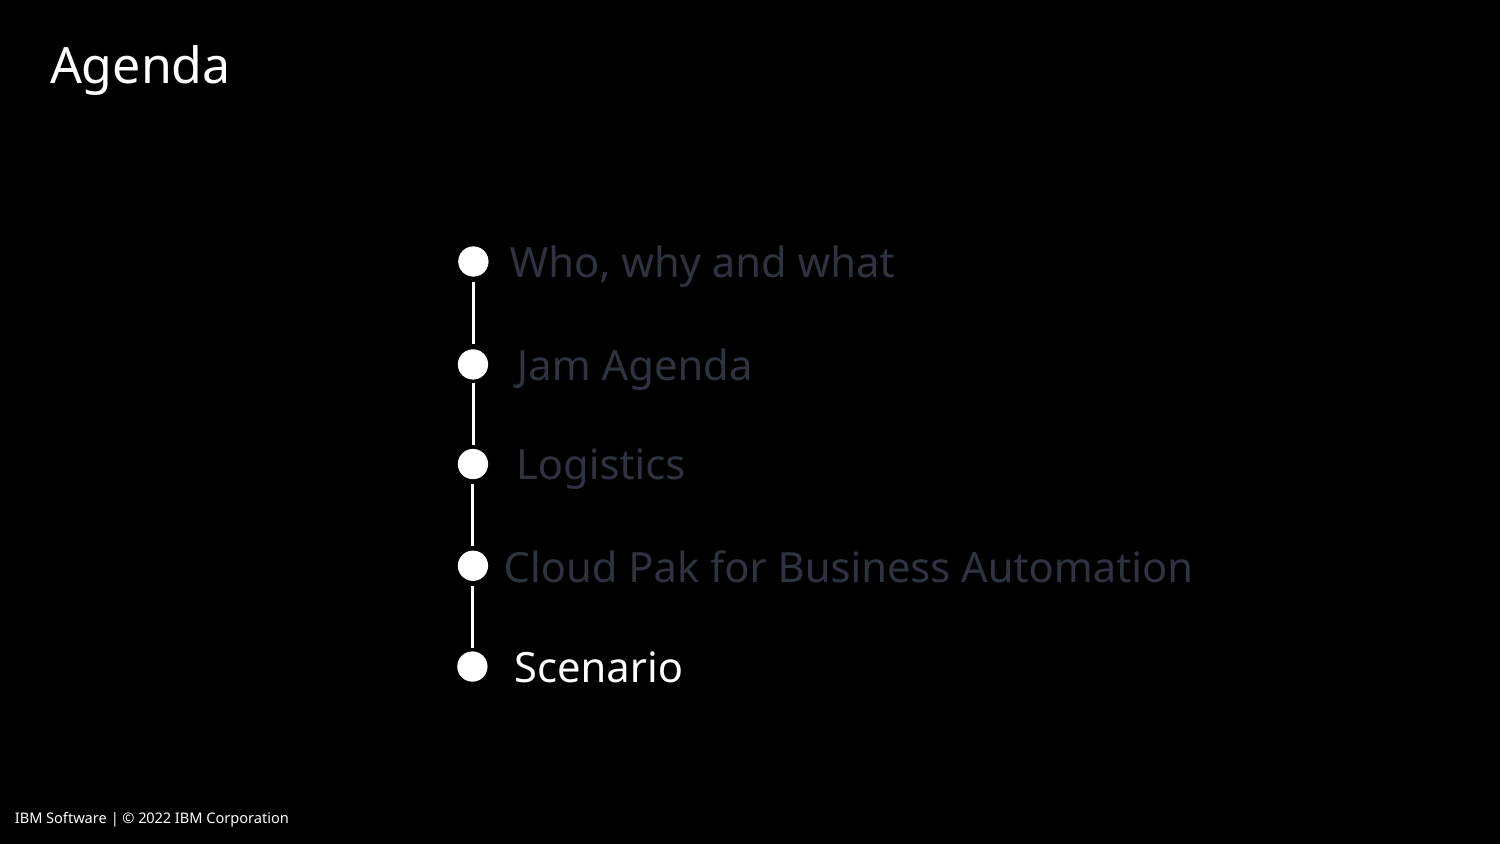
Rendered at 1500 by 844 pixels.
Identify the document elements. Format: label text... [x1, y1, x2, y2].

text_box [455, 649, 490, 684]
text_box Scenario [499, 633, 698, 698]
text_box Who, why and what [494, 228, 910, 294]
text_box Cloud Pak for Business Automation [488, 532, 1209, 598]
text_box [455, 548, 488, 584]
text_box Jam Agenda [502, 331, 768, 397]
text_box Logistics [501, 430, 701, 496]
text_box Agenda [35, 32, 1434, 92]
text_box [456, 244, 491, 279]
text_box IBM Software | © 2022 IBM Corporation [0, 801, 675, 830]
text_box [455, 447, 491, 482]
text_box [455, 347, 491, 382]
